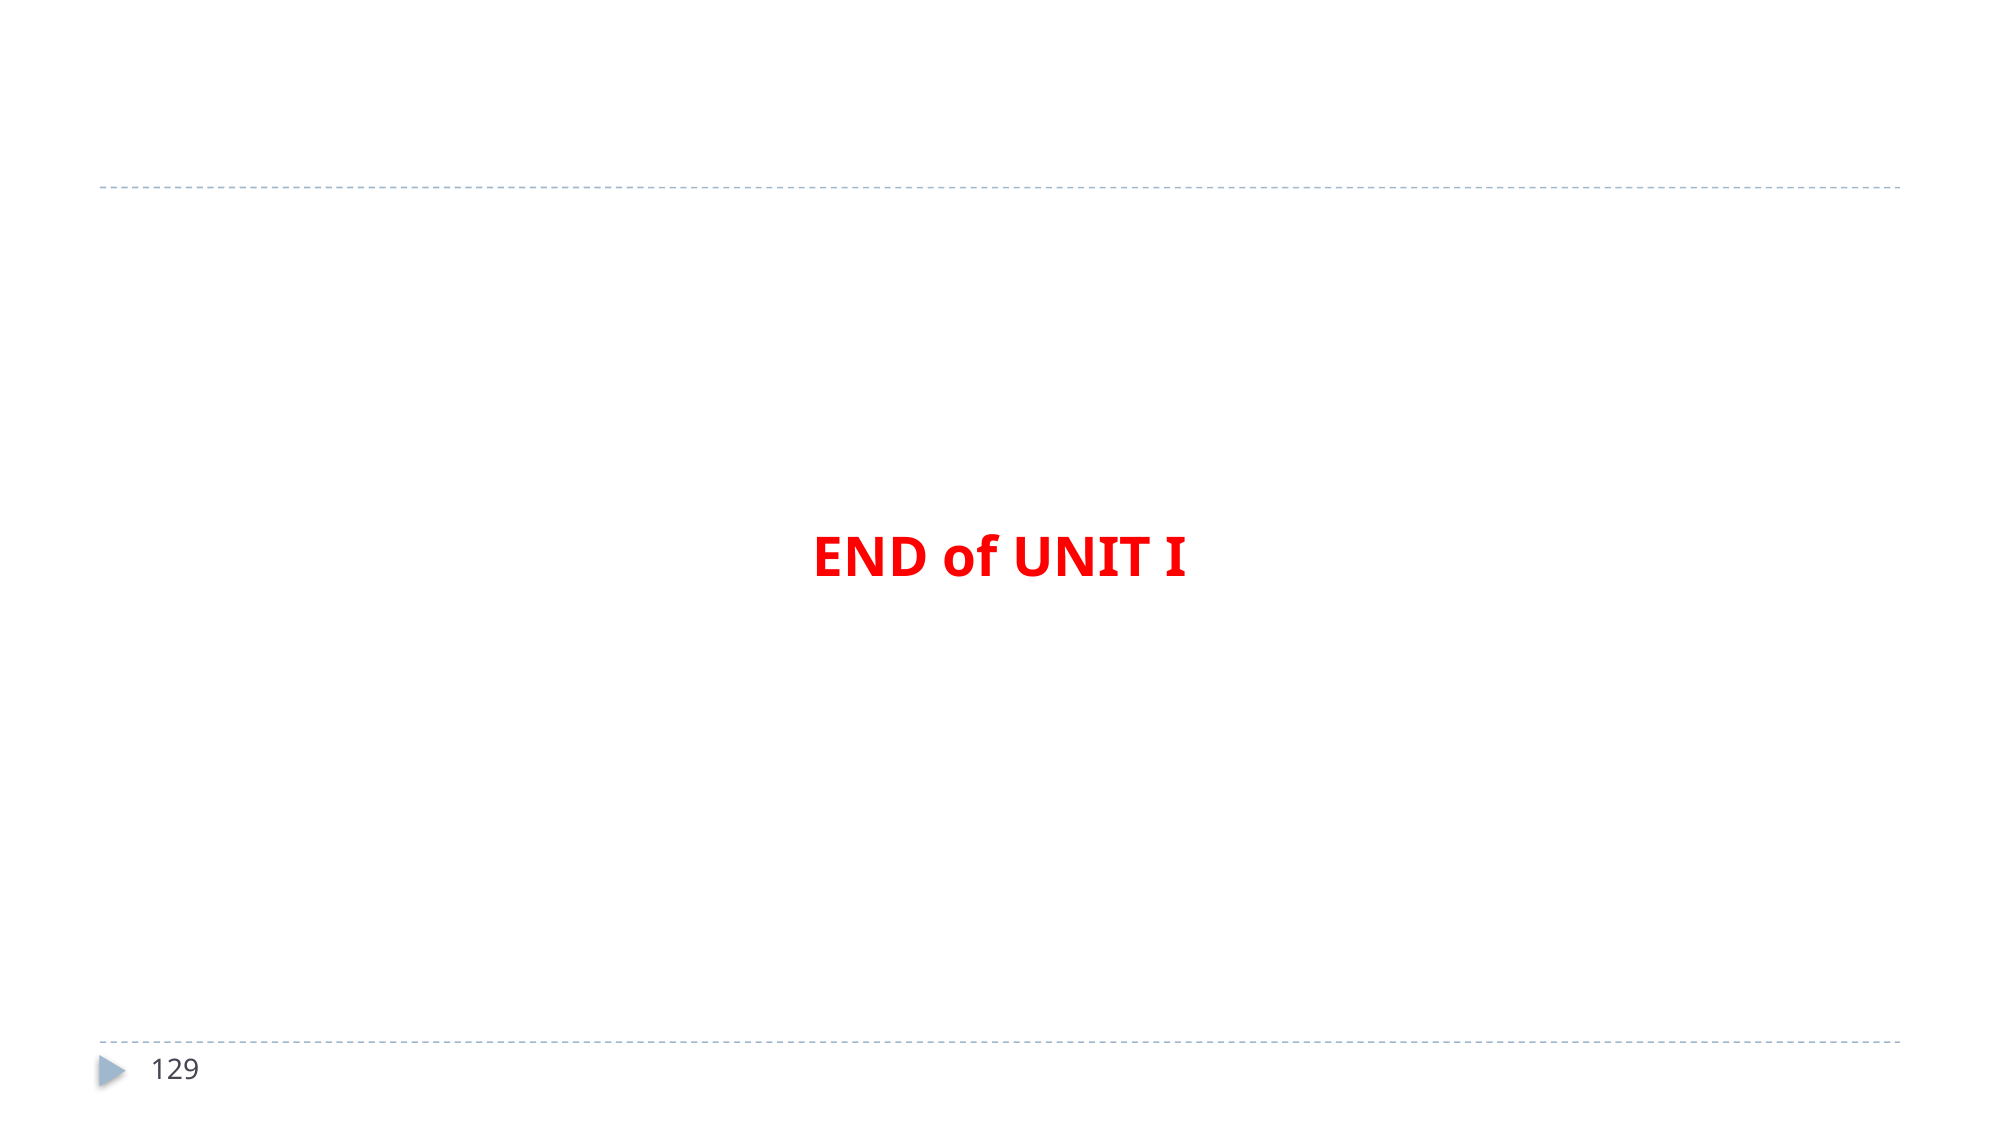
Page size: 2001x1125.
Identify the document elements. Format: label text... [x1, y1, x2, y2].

list END of UNIT I [99, 200, 1900, 1010]
slide_number 129 [133, 1042, 568, 1103]
